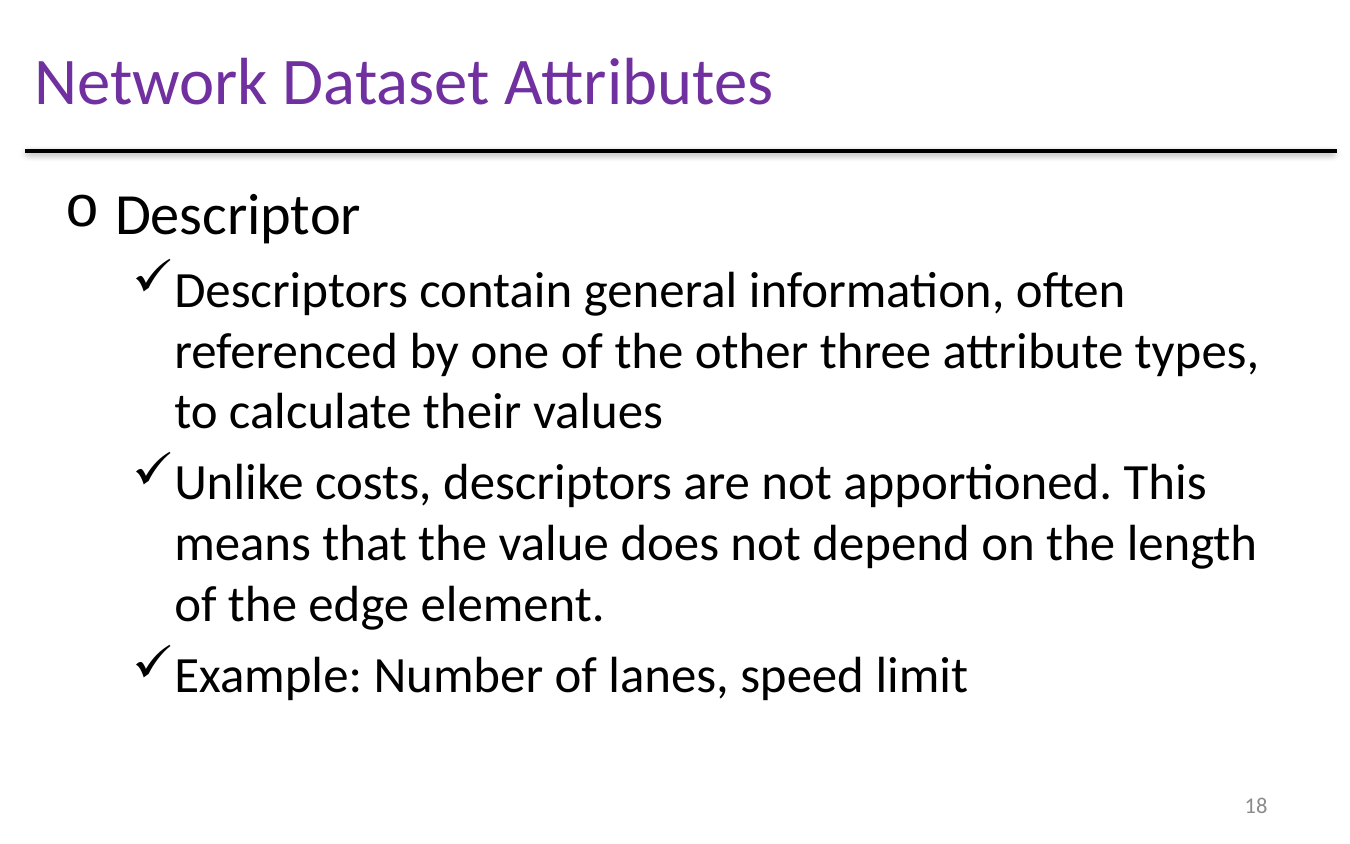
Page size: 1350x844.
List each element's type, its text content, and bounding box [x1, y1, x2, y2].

text_box Network Dataset Attributes [19, 7, 1345, 148]
slide_number 18 [967, 782, 1283, 827]
text_box Descriptor Descriptors contain general information, often referenced by one of the other three attribute types, to calculate their values Unlike costs, descriptors are not apportioned. This means that the value does not depend on the length of the edge element. Example: Number of lanes, speed limit [49, 168, 1310, 807]
